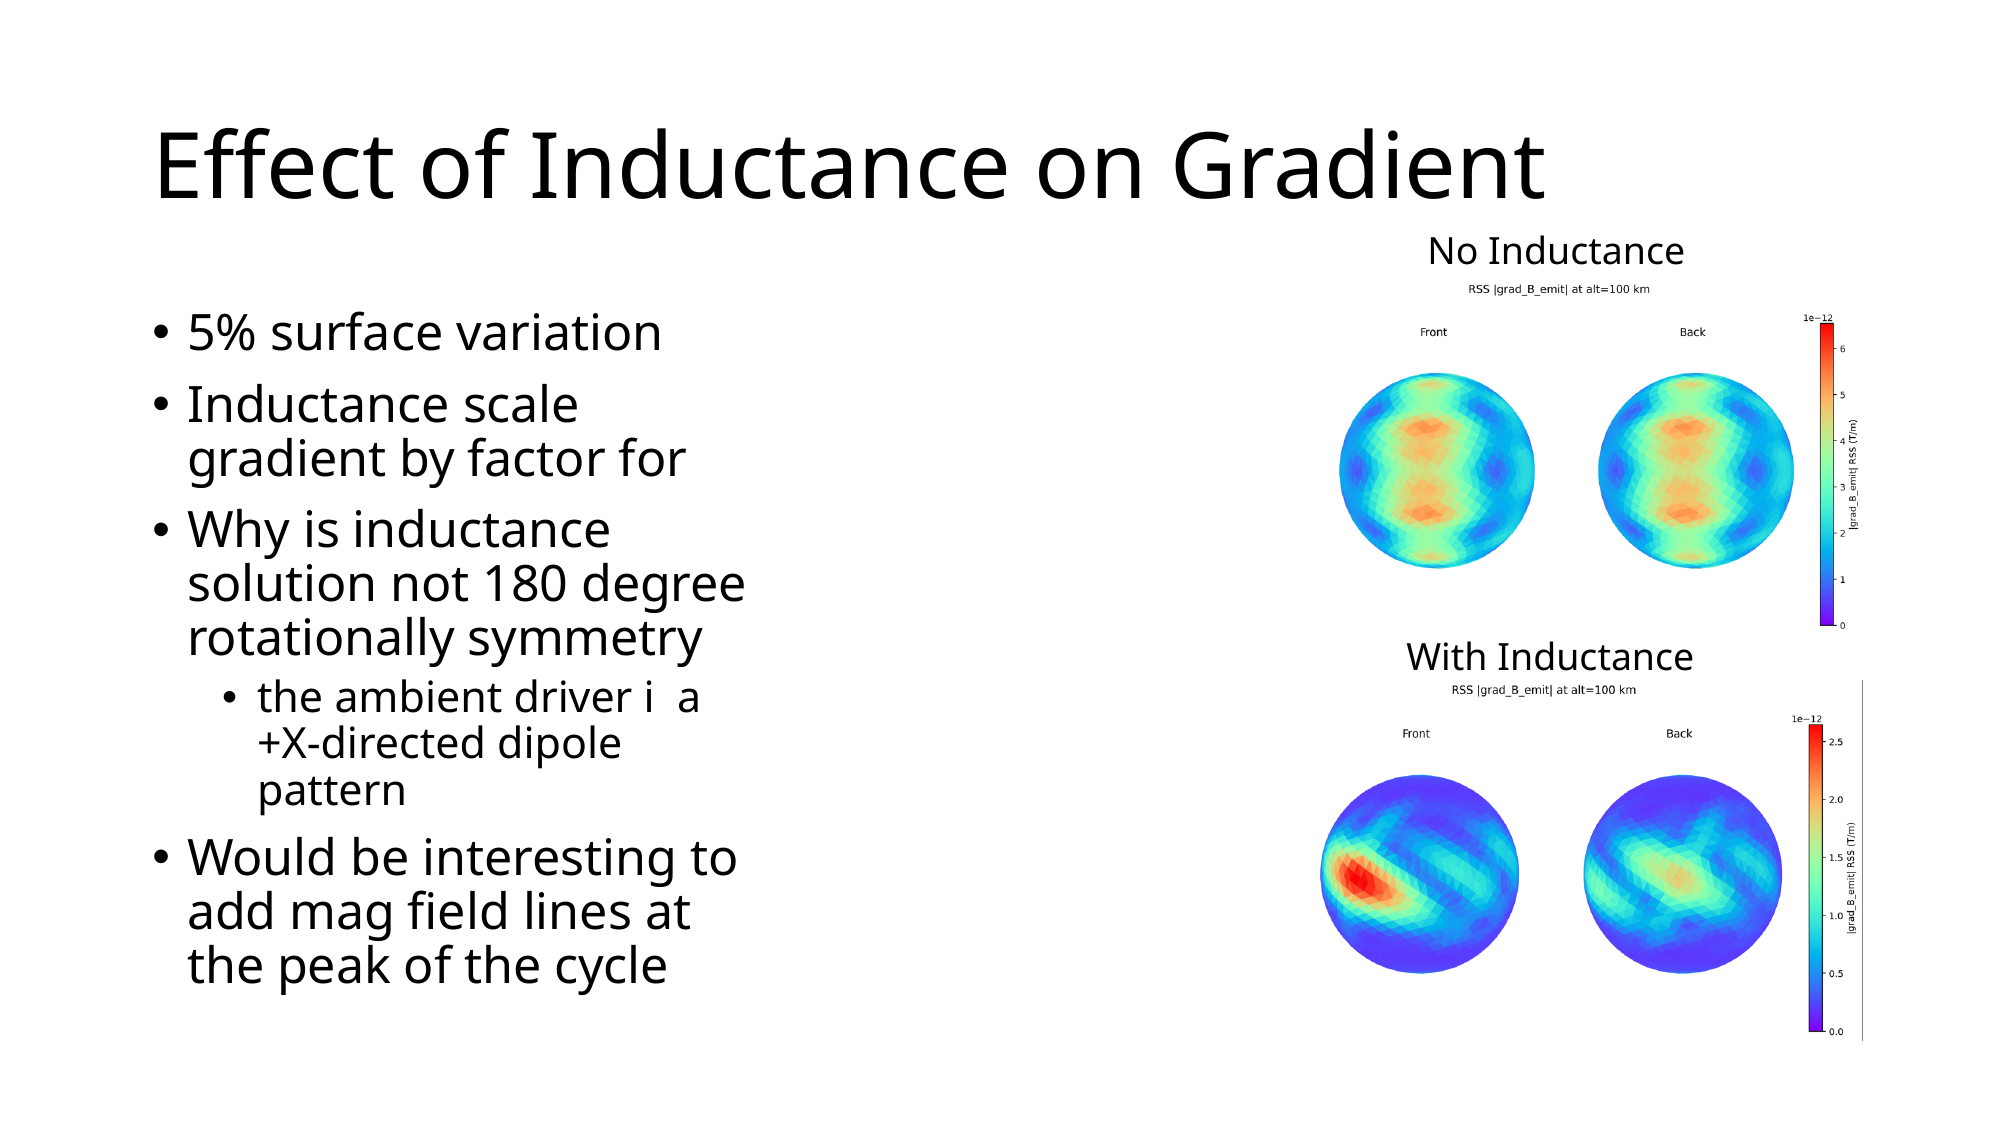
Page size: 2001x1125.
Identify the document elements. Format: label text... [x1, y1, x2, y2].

title Effect of Inductance on Gradient [137, 59, 1863, 278]
list 5% surface variation Inductance scale gradient by factor for Why is inductance solution not 180 degree rotationally symmetry the ambient driver i a +X‑directed dipole pattern Would be interesting to add mag field lines at the peak of the cycle [137, 299, 782, 1014]
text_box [1277, 625, 1863, 1042]
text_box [1298, 218, 1863, 636]
